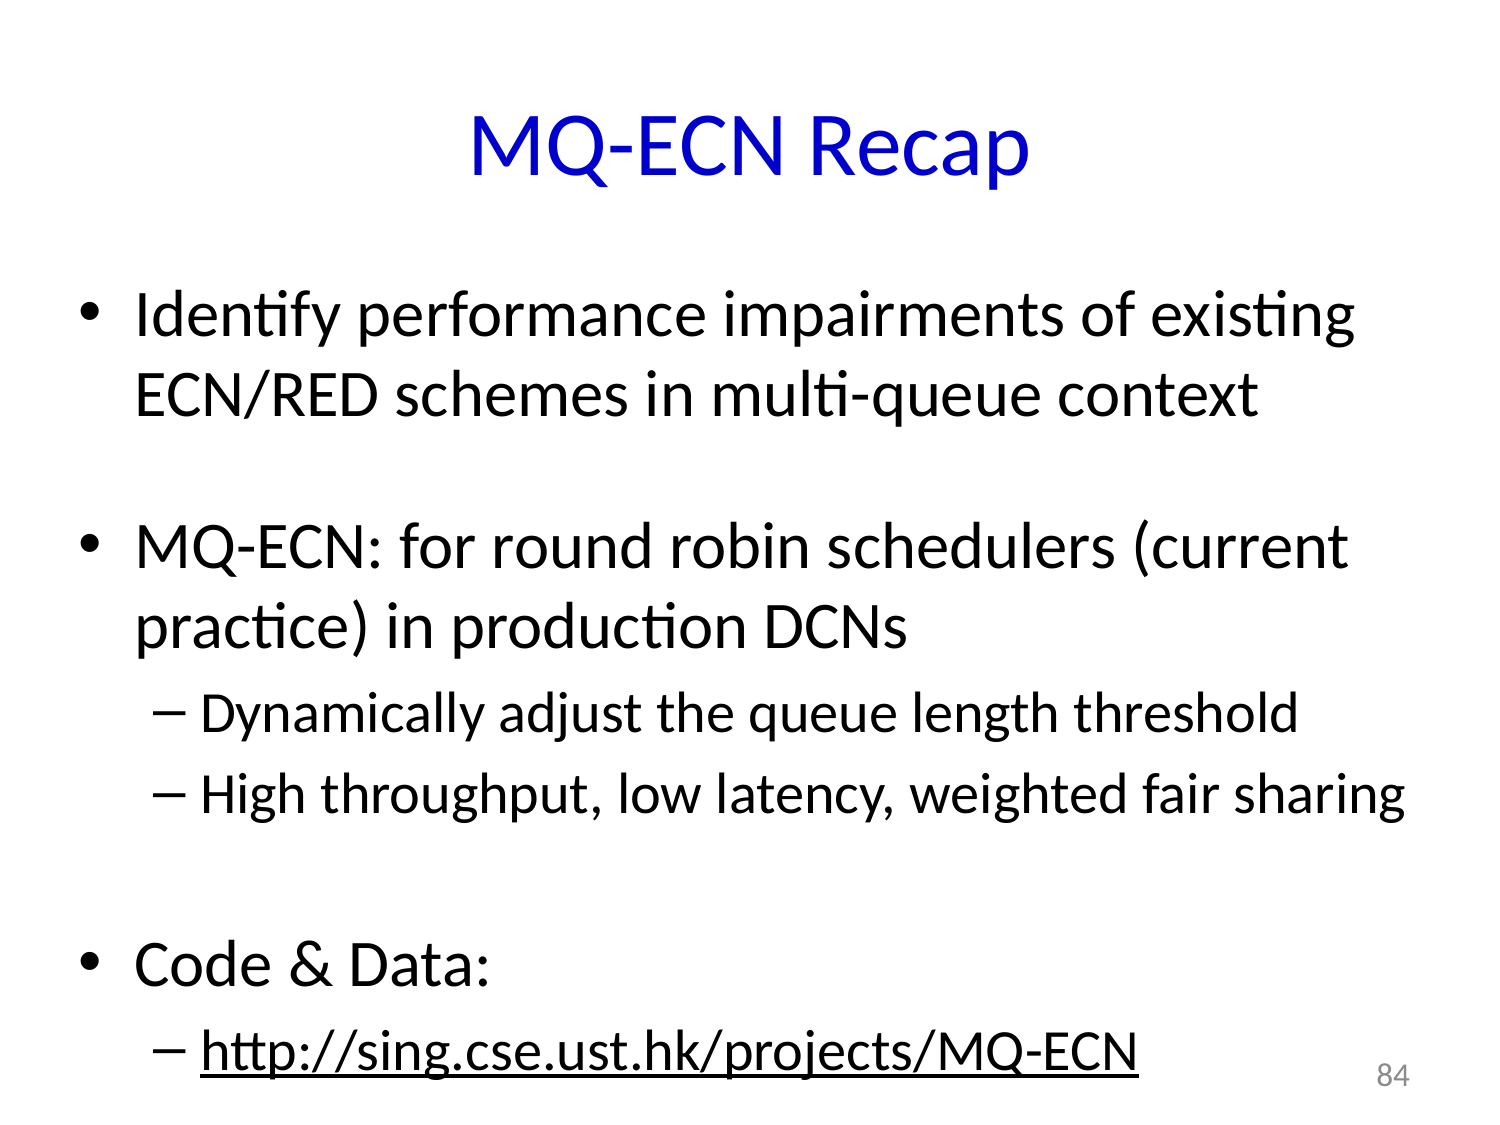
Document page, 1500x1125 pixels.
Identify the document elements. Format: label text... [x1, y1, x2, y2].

slide_number 84 [1074, 1042, 1425, 1103]
title MQ-ECN Recap [75, 45, 1425, 233]
list Identify performance impairments of existing ECN/RED schemes in multi-queue context MQ-ECN: for round robin schedulers (current practice) in production DCNs Dynamically adjust the queue length threshold High throughput, low latency, weighted fair sharing Code & Data: http://sing.cse.ust.hk/projects/MQ-ECN [63, 262, 1447, 1094]
